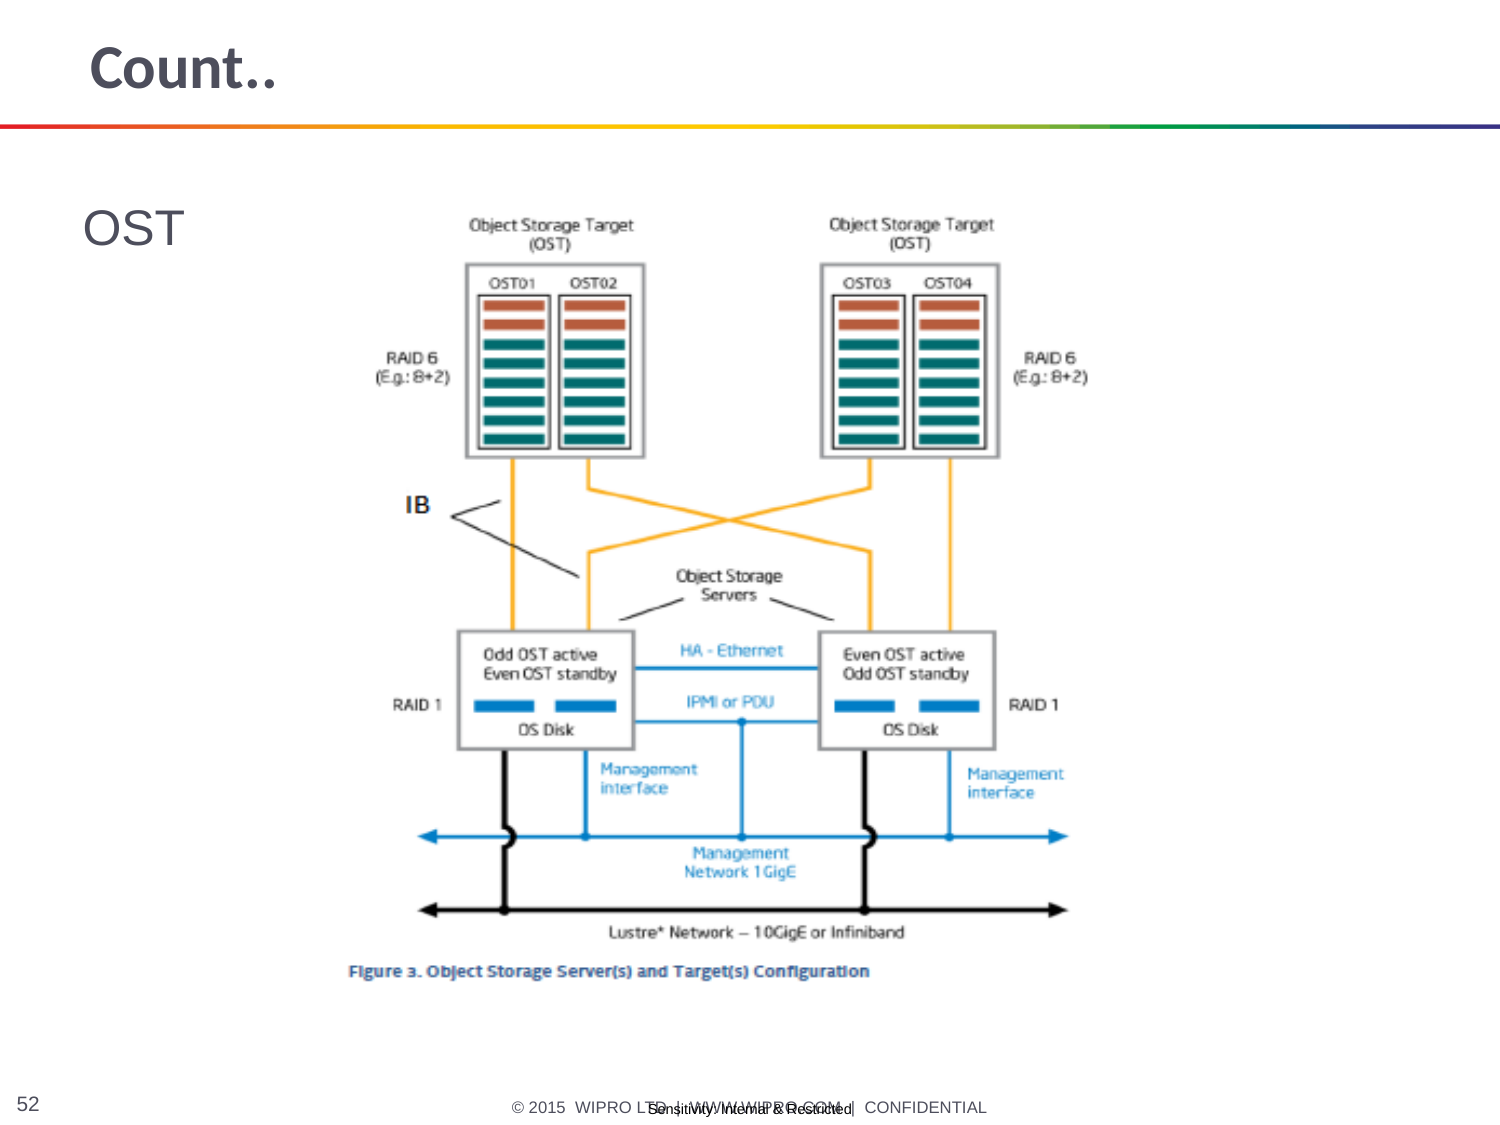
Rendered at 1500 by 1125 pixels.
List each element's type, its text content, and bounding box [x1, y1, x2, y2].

list OST [75, 187, 1425, 1033]
picture [323, 204, 1116, 992]
title Count.. [74, 17, 1426, 109]
